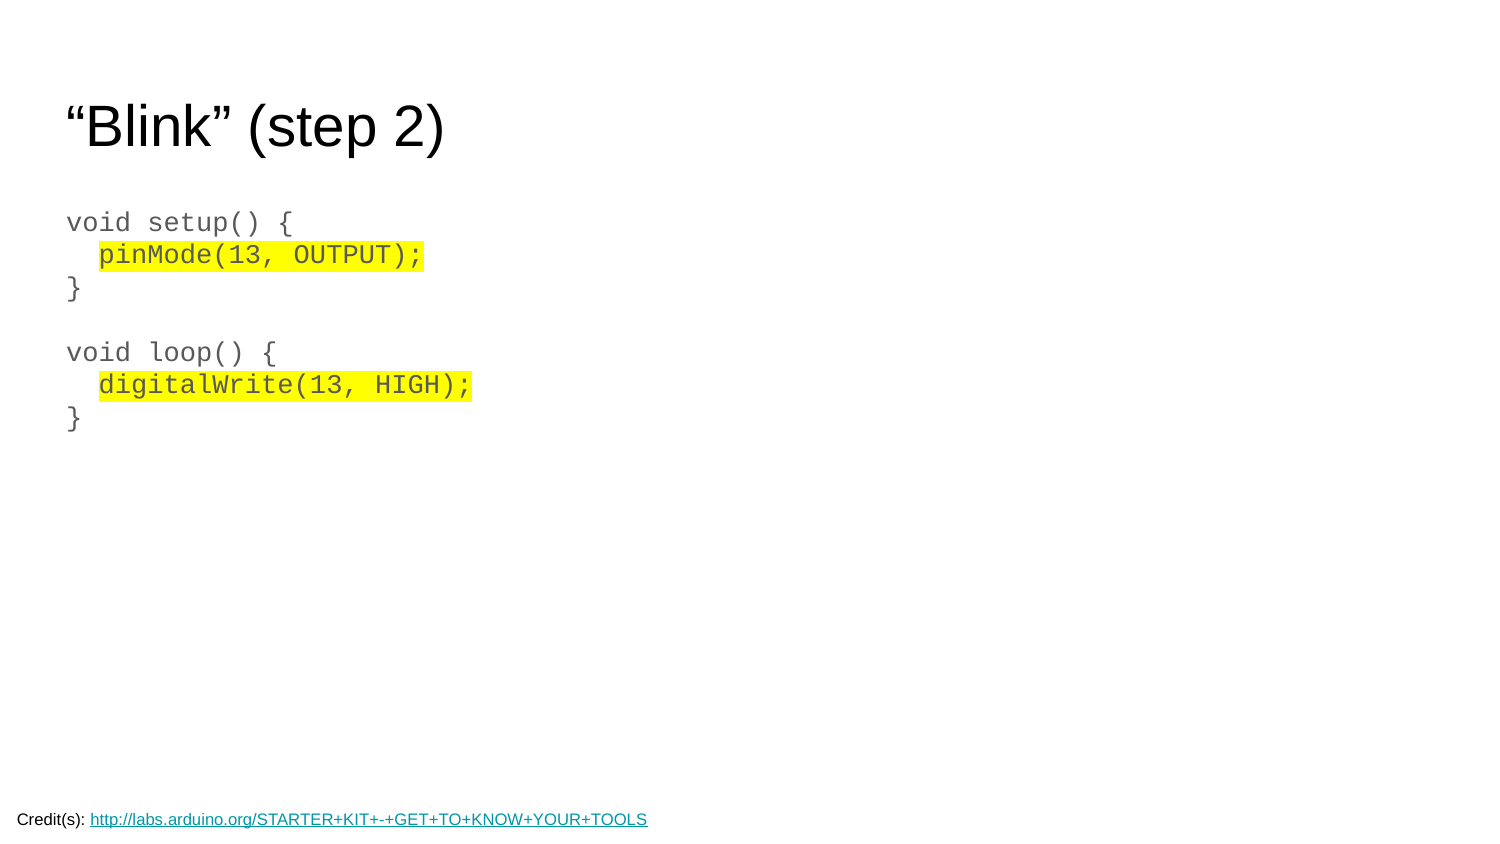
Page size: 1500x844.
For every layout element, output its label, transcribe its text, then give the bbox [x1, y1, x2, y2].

text_box Credit(s): http://labs.arduino.org/STARTER+KIT+-+GET+TO+KNOW+YOUR+TOOLS [1, 793, 1500, 844]
list void setup() { pinMode(13, OUTPUT); } void loop() { digitalWrite(13, HIGH); } [51, 189, 1449, 750]
title “Blink” (step 2) [51, 72, 1449, 167]
